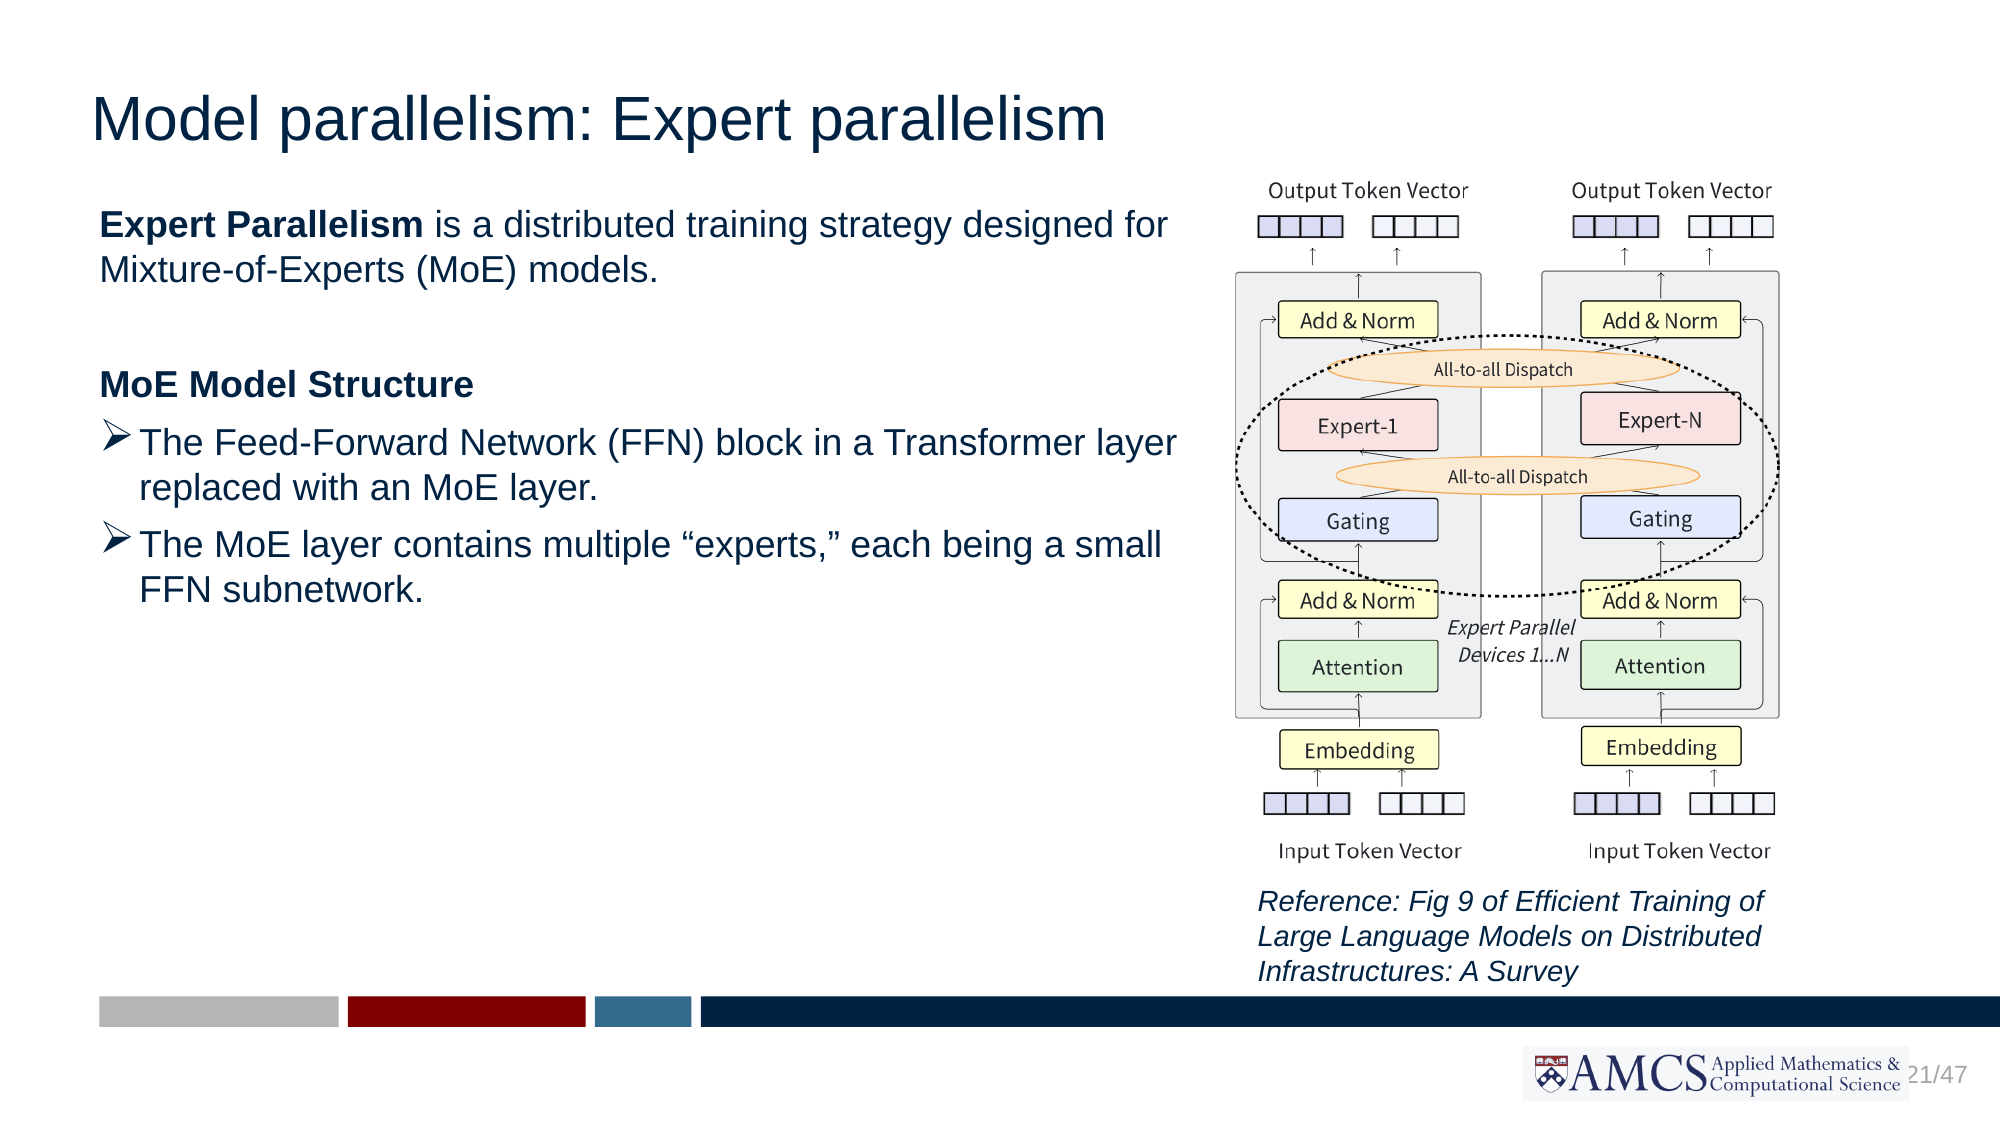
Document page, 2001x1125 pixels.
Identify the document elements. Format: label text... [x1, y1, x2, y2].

list Expert Parallelism is a distributed training strategy designed for Mixture-of-Experts (MoE) models. MoE Model Structure The Feed-Forward Network (FFN) block in a Transformer layer is replaced with an MoE layer. The MoE layer contains multiple “experts,” each being a small FFN subnetwork. [99, 184, 1185, 689]
picture [1523, 1046, 1909, 1101]
title Model parallelism: Expert parallelism [91, 77, 1909, 154]
text_box Reference: Fig 9 of Efficient Training of Large Language Models on Distributed Infrastructures: A Survey [1257, 892, 1775, 1023]
picture [1185, 147, 1818, 892]
